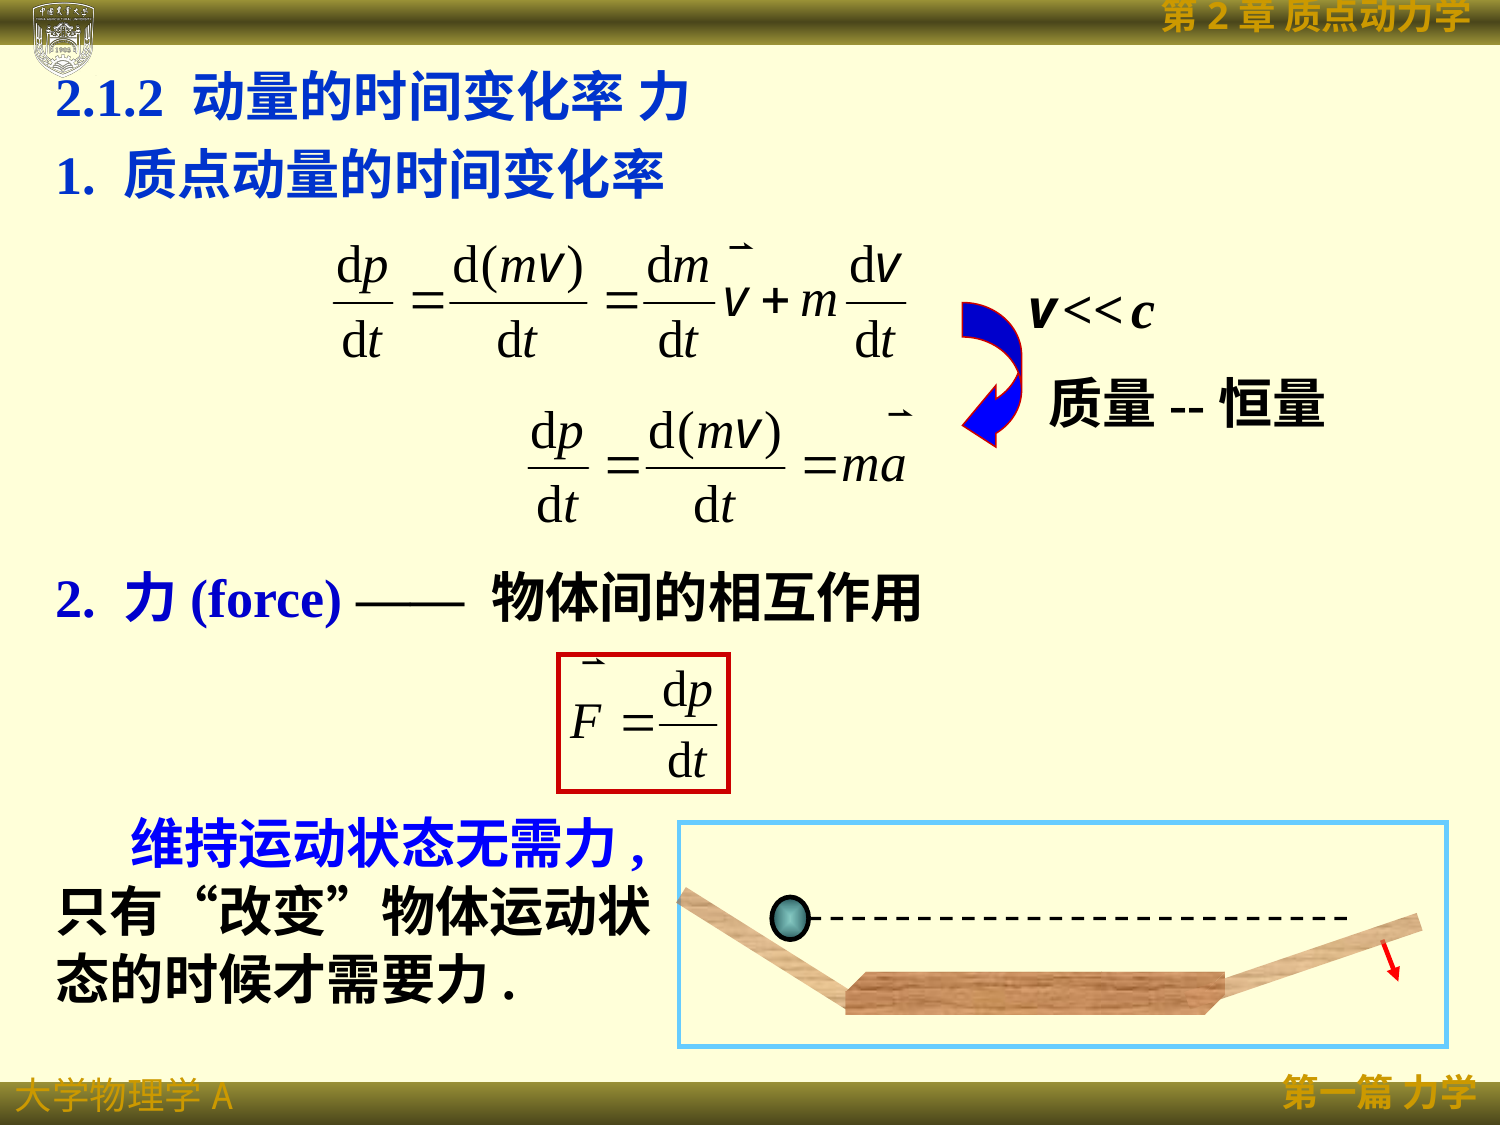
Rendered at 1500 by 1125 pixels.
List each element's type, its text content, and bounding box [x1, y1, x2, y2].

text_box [519, 396, 922, 536]
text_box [560, 656, 727, 790]
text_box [324, 231, 916, 370]
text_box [962, 266, 1343, 457]
text_box 2.1.2 动量的时间变化率 力 1. 质点动量的时间变化率 [41, 54, 1152, 220]
text_box 2. 力(force) —— 物体间的相互作用 [41, 556, 998, 637]
text_box 维持运动状态无需力, 只有“改变”物体运动状态的时候才需要力. [41, 798, 679, 1019]
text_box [678, 822, 1448, 1048]
picture [29, 0, 97, 79]
